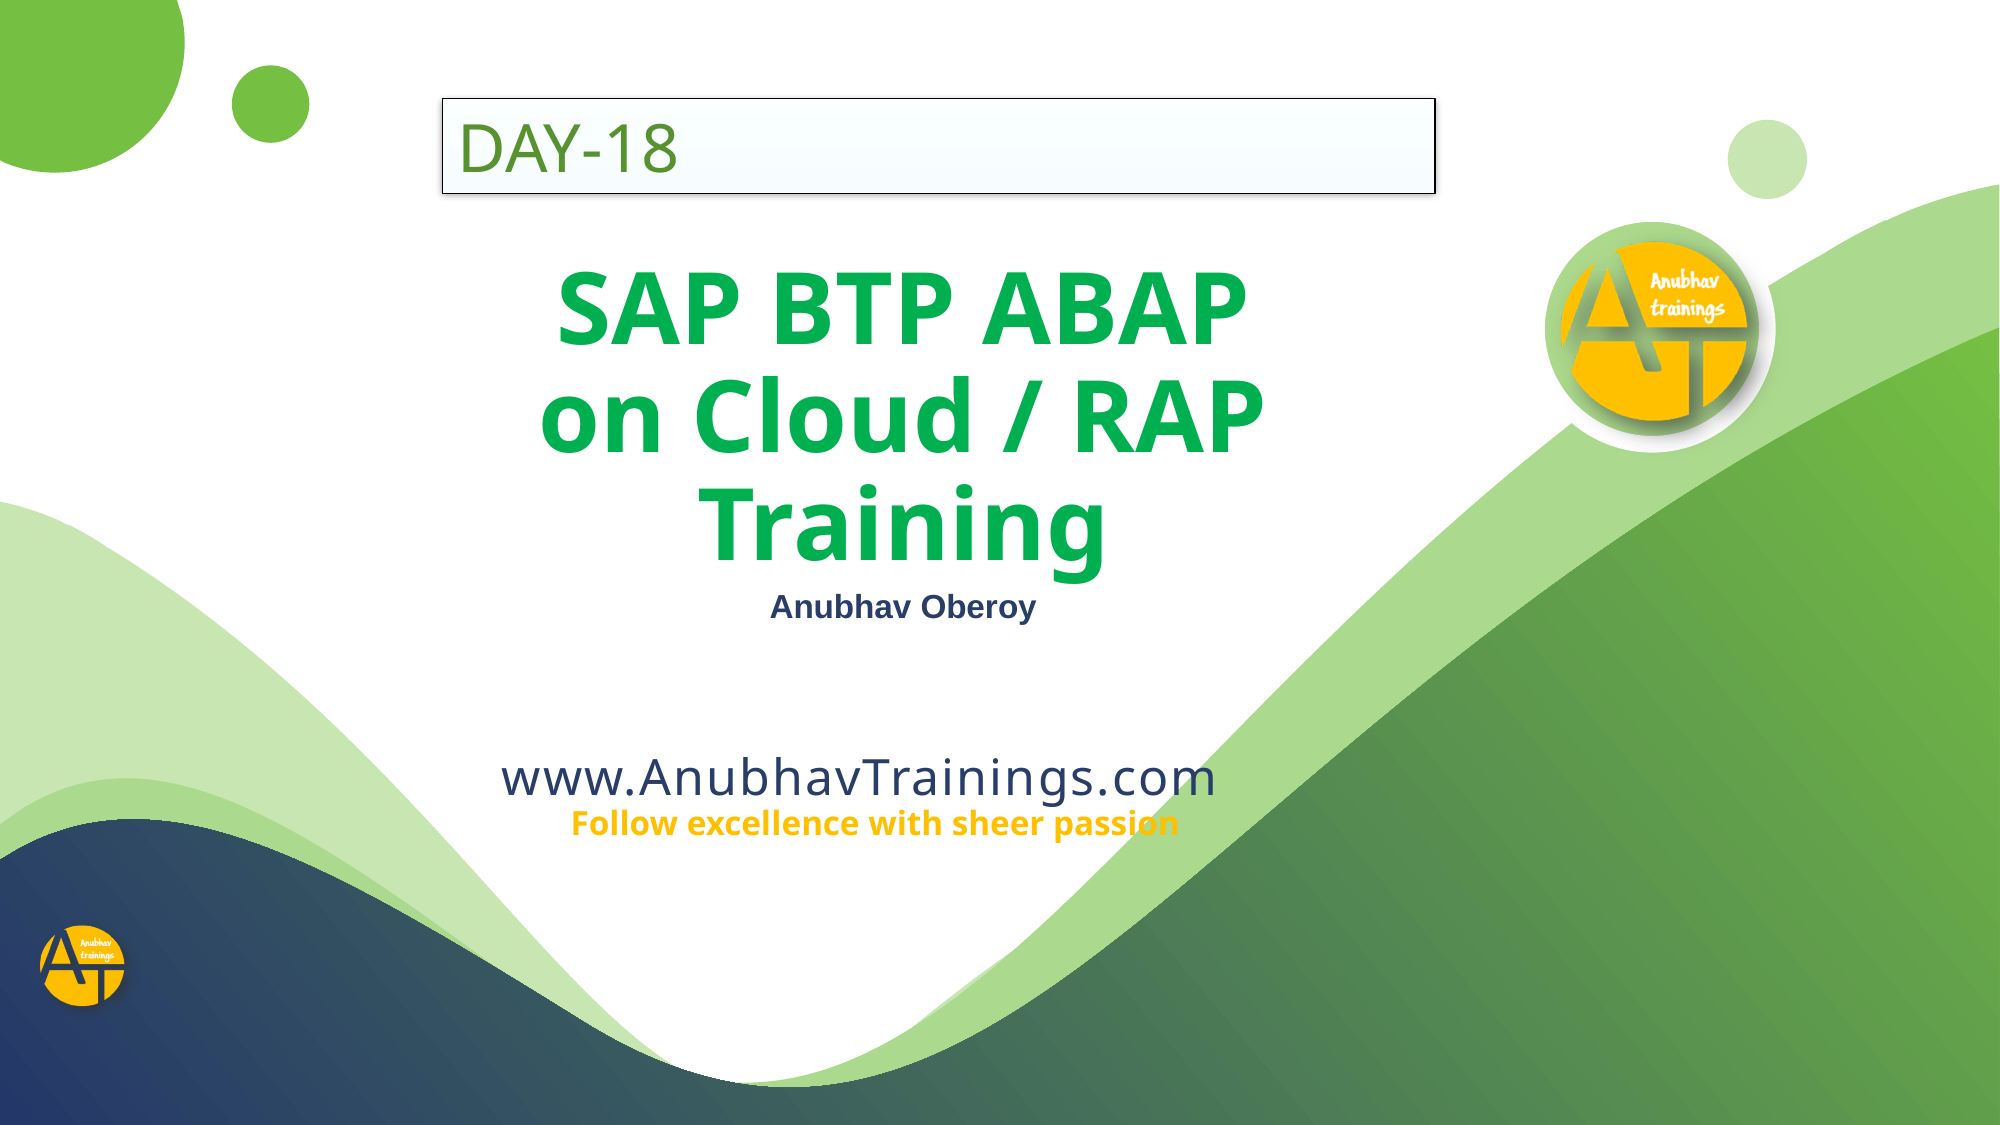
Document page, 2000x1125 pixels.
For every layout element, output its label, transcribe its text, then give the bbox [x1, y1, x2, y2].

text_box Follow excellence with sheer passion [555, 794, 1207, 850]
text_box Anubhav Oberoy [754, 578, 1053, 633]
title SAP BTP ABAP on Cloud / RAP Training [149, 257, 1658, 583]
text_box www.AnubhavTrainings.com [442, 735, 1278, 823]
picture [21, 910, 150, 1033]
picture [1519, 207, 1805, 481]
text_box DAY-18 [442, 98, 1435, 194]
